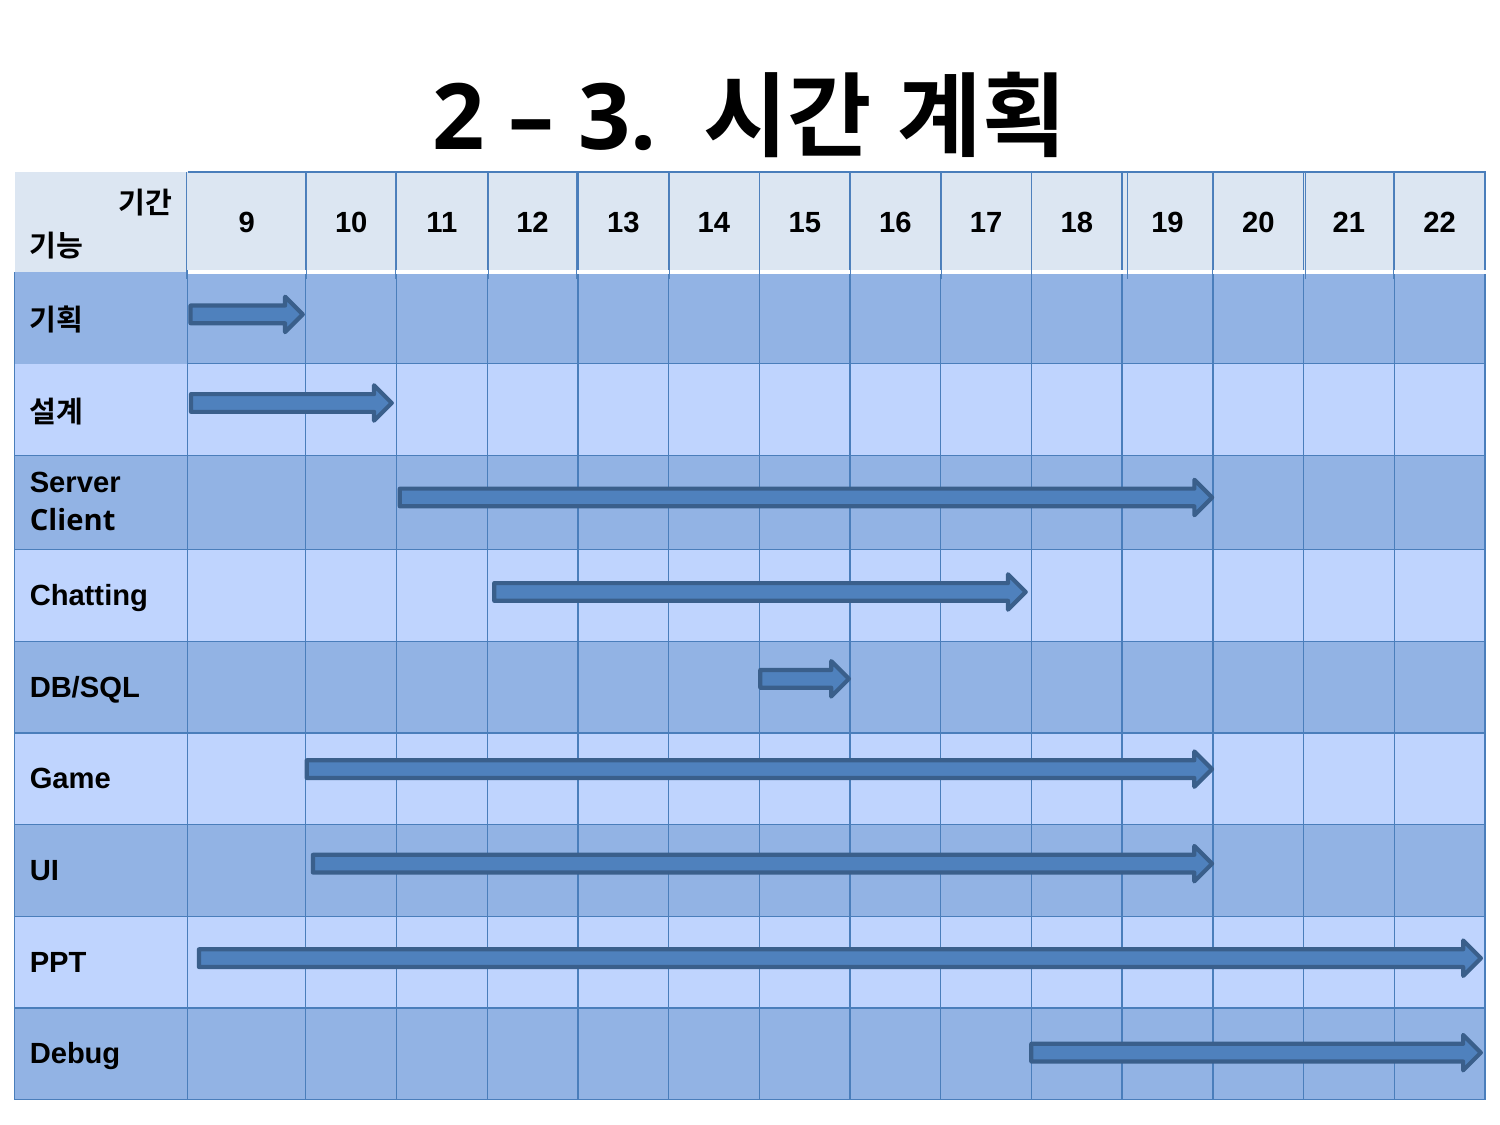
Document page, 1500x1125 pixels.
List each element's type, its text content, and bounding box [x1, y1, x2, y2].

table_cell [1214, 970, 1303, 1007]
text_box [310, 844, 1215, 884]
table_cell [188, 364, 305, 393]
text_box [188, 294, 305, 335]
table_cell UI [15, 825, 187, 916]
table_cell [1123, 734, 1212, 765]
table_cell [851, 970, 940, 1007]
table_cell [669, 781, 759, 824]
table_cell [941, 781, 1031, 824]
table_cell [488, 1009, 577, 1099]
table_cell Game [15, 734, 187, 824]
table_cell [1304, 642, 1394, 732]
table_cell [669, 970, 759, 1007]
table_cell [851, 825, 940, 852]
table_cell [188, 274, 305, 312]
table_cell [669, 274, 759, 363]
table_cell [669, 603, 759, 641]
table_cell [488, 642, 577, 732]
table_header 18 [1032, 173, 1121, 270]
table_cell [1032, 917, 1121, 947]
table_header 13 [579, 173, 668, 270]
table_cell [1123, 774, 1212, 824]
table_cell [488, 781, 577, 824]
table_cell [306, 917, 396, 947]
table_cell [669, 875, 759, 916]
table_cell [579, 456, 668, 486]
table_header 14 [670, 173, 759, 270]
table_cell [1032, 781, 1121, 824]
table_cell [760, 875, 849, 916]
table_cell [579, 509, 668, 549]
table_cell [1214, 1009, 1303, 1041]
table_cell [1032, 550, 1121, 641]
table_cell [1123, 642, 1212, 732]
table_cell [941, 509, 1031, 549]
table_cell [1304, 274, 1394, 363]
table_cell [851, 550, 940, 581]
table_cell [397, 825, 487, 852]
table_cell [397, 508, 487, 549]
table_cell [851, 364, 940, 455]
table_header 10 [307, 173, 395, 270]
table_cell [579, 781, 668, 824]
table_header 9 [188, 173, 305, 270]
table_cell [1032, 364, 1121, 455]
table_cell [669, 364, 759, 455]
table_cell [306, 1009, 396, 1099]
table_cell [1395, 274, 1484, 363]
table_cell [488, 917, 577, 947]
table_cell [188, 1009, 305, 1099]
table_cell [397, 642, 487, 732]
table_cell [1304, 970, 1394, 1007]
table_cell [669, 734, 759, 758]
table_cell [760, 642, 849, 674]
table_header 22 [1395, 173, 1484, 270]
table_cell [851, 456, 940, 486]
table_cell [1214, 825, 1303, 916]
table_cell [488, 274, 577, 363]
table_cell [669, 825, 759, 852]
table_cell [1395, 917, 1484, 958]
table_cell [1032, 825, 1121, 852]
table_cell [1304, 825, 1394, 916]
table_header 16 [851, 173, 940, 270]
table_cell [851, 603, 940, 641]
table_cell [188, 413, 305, 455]
table_cell [188, 734, 305, 824]
table_cell [1032, 642, 1121, 732]
table_cell [579, 550, 668, 581]
table_cell [1032, 274, 1121, 363]
table_cell [851, 642, 940, 732]
table_cell [760, 734, 849, 758]
table_cell [1032, 970, 1121, 1007]
title 2 – 3. 시간 계획 [75, 19, 1425, 172]
table_cell [1304, 734, 1394, 824]
table_cell [397, 917, 487, 947]
table_cell [1214, 642, 1303, 732]
table_cell [941, 875, 1031, 916]
table_header 17 [942, 173, 1031, 270]
table_cell [1123, 1064, 1212, 1099]
table_cell [941, 642, 1031, 732]
table_cell [488, 550, 577, 641]
table_cell [1123, 970, 1212, 1007]
table_cell [397, 970, 487, 1007]
table_cell [579, 734, 668, 758]
table_cell [488, 734, 577, 758]
table_cell [851, 917, 940, 947]
table_cell [851, 1009, 940, 1099]
text_box [196, 938, 1484, 978]
table_cell [851, 734, 940, 758]
table_cell [669, 642, 759, 732]
table_cell [760, 781, 849, 824]
table_cell 기획 [15, 272, 187, 364]
table_cell [669, 456, 759, 486]
table_cell [1304, 550, 1394, 641]
table_cell [941, 970, 1031, 1007]
table_cell [760, 364, 849, 455]
table_cell [1032, 509, 1121, 549]
table_cell [760, 274, 849, 363]
table_cell [397, 364, 487, 455]
table_cell [488, 875, 577, 916]
table_header 기간 기능 [15, 172, 186, 272]
table_cell [488, 509, 577, 549]
table_header 15 [761, 173, 849, 270]
table_cell [579, 970, 668, 1007]
table_cell [760, 509, 849, 549]
table_cell [188, 642, 305, 732]
table_cell [669, 1009, 759, 1099]
table_cell [188, 456, 305, 549]
table_cell [579, 274, 668, 363]
table_cell [397, 550, 487, 641]
table_cell [488, 456, 577, 486]
text_box [188, 383, 394, 423]
table_cell [306, 456, 396, 549]
table_cell [1304, 456, 1394, 549]
table_cell [397, 734, 487, 758]
table_cell [1304, 364, 1394, 455]
table_cell [760, 603, 849, 641]
table_cell Server Client [15, 456, 187, 549]
table_cell [488, 970, 577, 1007]
table_cell [1395, 550, 1484, 641]
table_header 11 [397, 173, 487, 270]
table_cell [488, 364, 577, 455]
table_cell [760, 970, 849, 1007]
table_cell [1032, 456, 1121, 486]
table_cell [941, 364, 1031, 455]
table_cell [1214, 274, 1303, 363]
table_cell [188, 825, 305, 916]
table_cell [1395, 734, 1484, 824]
table_cell [851, 509, 940, 549]
table_cell [1395, 456, 1484, 549]
text_box [397, 477, 1215, 518]
table_cell [941, 1009, 1031, 1099]
table_cell [1214, 734, 1303, 824]
table_cell [1214, 917, 1303, 947]
table_cell [397, 875, 487, 916]
table_cell [579, 1009, 668, 1099]
table_cell [669, 917, 759, 947]
text_box [492, 572, 1028, 612]
table_cell [1214, 1064, 1303, 1099]
table_cell [1395, 1009, 1484, 1099]
text_box [758, 659, 852, 699]
table_cell [1214, 364, 1303, 455]
table_cell [851, 274, 940, 363]
table_cell [306, 781, 396, 824]
table_cell DB/SQL [15, 642, 187, 732]
table_cell [579, 917, 668, 947]
table_cell [397, 781, 487, 824]
table_cell [1123, 456, 1212, 493]
table_cell [188, 917, 305, 1007]
table_cell [1032, 734, 1121, 758]
table_cell [306, 364, 396, 455]
table_cell [1123, 868, 1212, 916]
table_cell [1123, 825, 1212, 859]
table_header 12 [489, 173, 576, 270]
table_cell [1214, 456, 1303, 549]
table_cell [1123, 1009, 1212, 1041]
table_cell [941, 274, 1031, 363]
table_cell [1032, 1009, 1121, 1041]
table_cell Debug [15, 1009, 187, 1099]
table_cell [188, 317, 305, 363]
table_cell [760, 917, 849, 947]
table_cell Chatting [15, 550, 187, 641]
table_cell 설계 [15, 364, 187, 455]
table_cell [1123, 274, 1212, 363]
table_cell [941, 917, 1031, 947]
table_cell [760, 683, 849, 732]
table_cell [306, 734, 396, 758]
table_cell [1395, 364, 1484, 455]
table_cell [1123, 364, 1212, 455]
table_cell [397, 1009, 487, 1099]
table_cell [1214, 550, 1303, 641]
table_cell [579, 875, 668, 916]
table_cell [306, 274, 396, 363]
table_cell [397, 274, 487, 363]
text_box [1029, 1033, 1483, 1073]
table_cell [1395, 959, 1484, 1007]
table_header 19 [1129, 173, 1211, 270]
table_cell [1304, 1064, 1394, 1099]
table_cell [1304, 1009, 1394, 1041]
table_cell [941, 734, 1031, 758]
table_cell [760, 550, 849, 581]
table_cell [579, 364, 668, 455]
table_cell [941, 550, 1031, 641]
table_cell [760, 456, 849, 486]
table_cell [306, 970, 396, 1007]
table_cell [397, 456, 487, 487]
table_cell [669, 509, 759, 549]
table_cell [188, 550, 305, 641]
table_cell [306, 642, 396, 732]
table_cell PPT [15, 917, 187, 1007]
table_cell [669, 550, 759, 581]
table_cell [1304, 917, 1394, 947]
table_header 21 [1306, 173, 1393, 270]
table_cell [851, 875, 940, 916]
table_cell [579, 642, 668, 732]
table_cell [306, 825, 396, 916]
table_cell [941, 456, 1031, 486]
table_header 20 [1214, 173, 1303, 270]
table_cell [579, 603, 668, 641]
table_cell [851, 781, 940, 824]
table_cell [1123, 502, 1212, 549]
table_cell [1123, 550, 1212, 641]
text_box [304, 749, 1215, 789]
table_cell [760, 825, 849, 852]
table_cell [1123, 917, 1212, 947]
table_cell [1395, 642, 1484, 732]
table_cell [488, 825, 577, 852]
table_cell [941, 825, 1031, 852]
table_cell [579, 825, 668, 852]
table_cell [1032, 875, 1121, 916]
table_cell [306, 550, 396, 641]
table_cell [1032, 1064, 1121, 1099]
table_cell [760, 1009, 849, 1099]
table_cell [1395, 825, 1484, 916]
